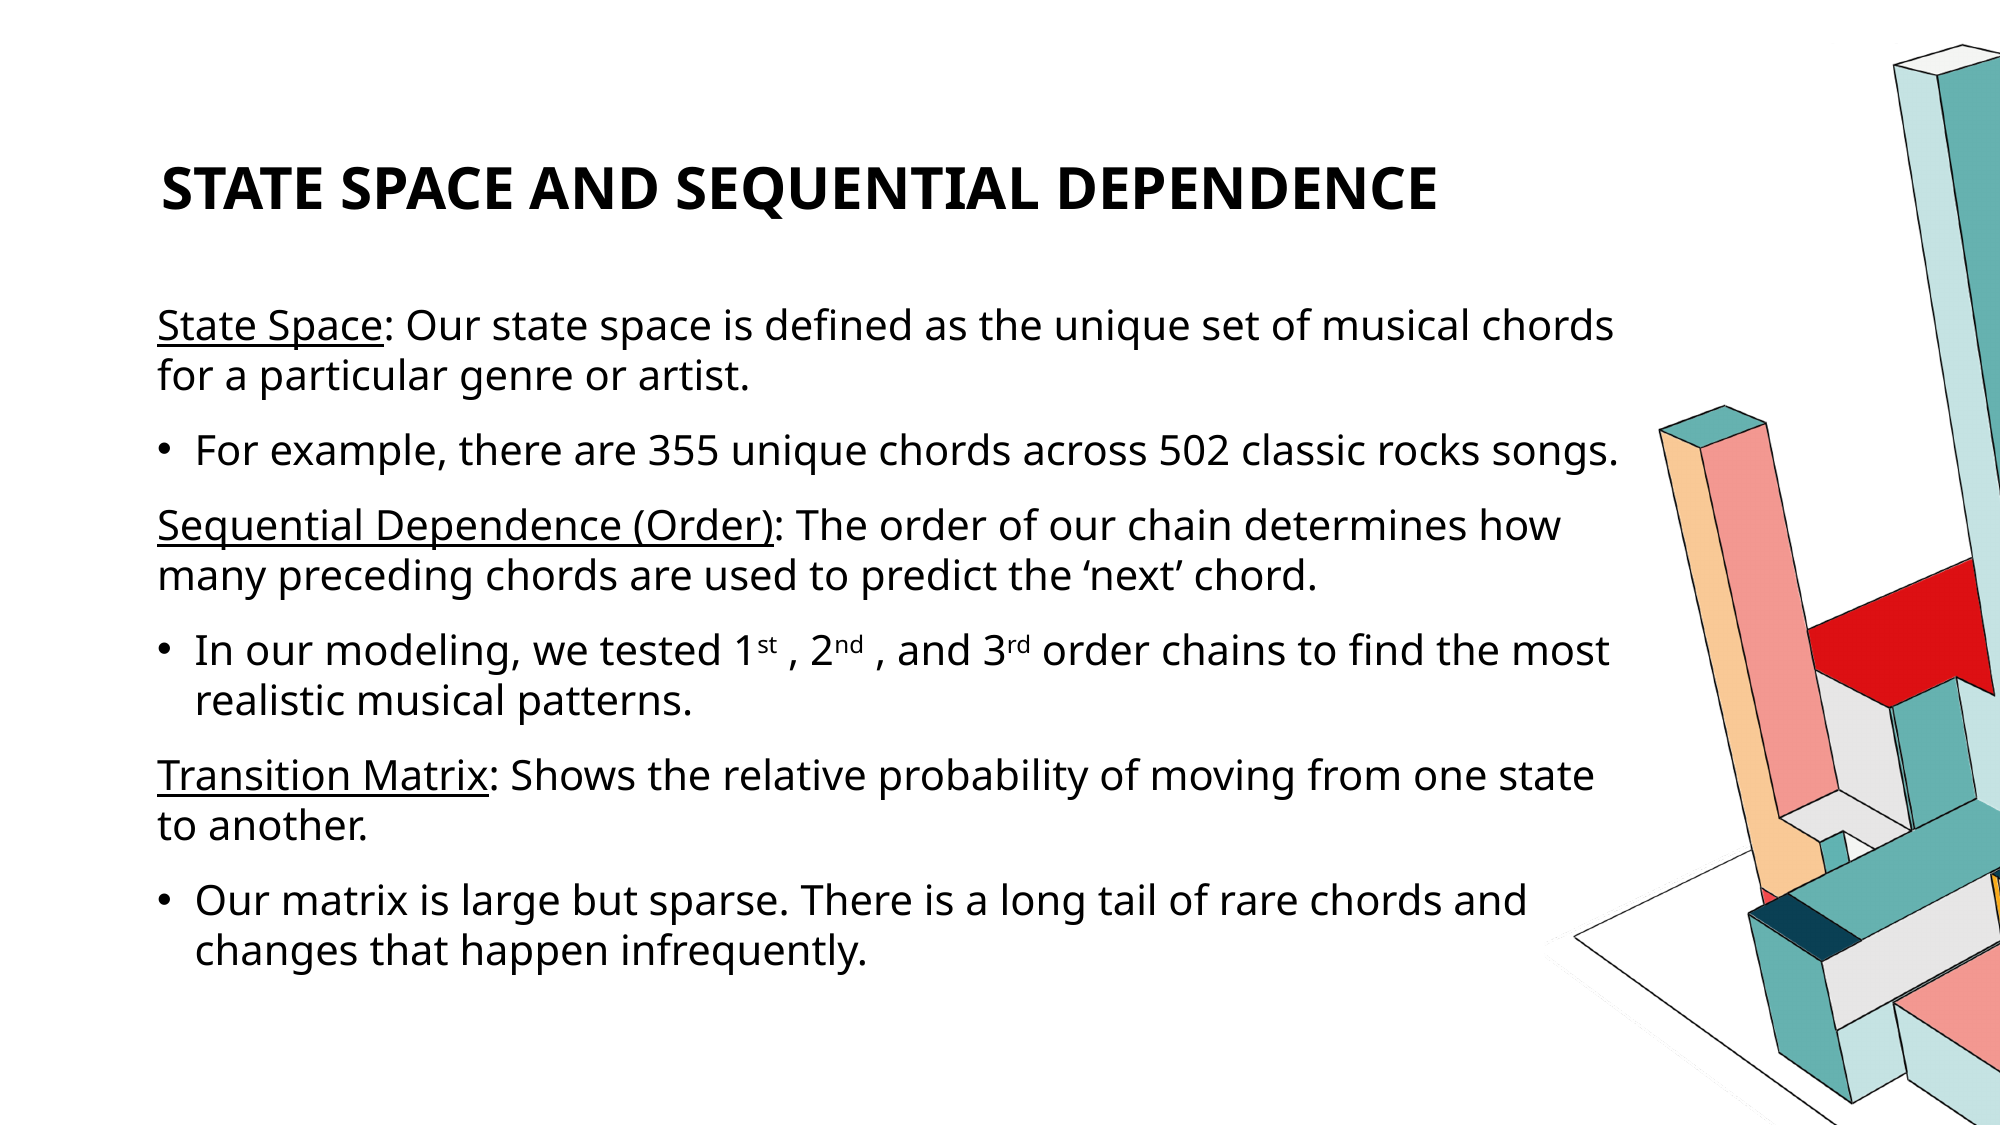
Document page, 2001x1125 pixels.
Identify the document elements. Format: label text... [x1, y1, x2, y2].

list State Space: Our state space is defined as the unique set of musical chords for a particular genre or artist. For example, there are 355 unique chords across 502 classic rocks songs. Sequential Dependence (Order): The order of our chain determines how many preceding chords are used to predict the ‘next’ chord. In our modeling, we tested 1st , 2nd , and 3rd order chains to find the most realistic musical patterns. Transition Matrix: Shows the relative probability of moving from one state to another. Our matrix is large but sparse. There is a long tail of rare chords and changes that happen infrequently. [142, 291, 1640, 1058]
title State space and Sequential dependence [146, 11, 1591, 230]
picture [1544, 43, 2000, 1125]
